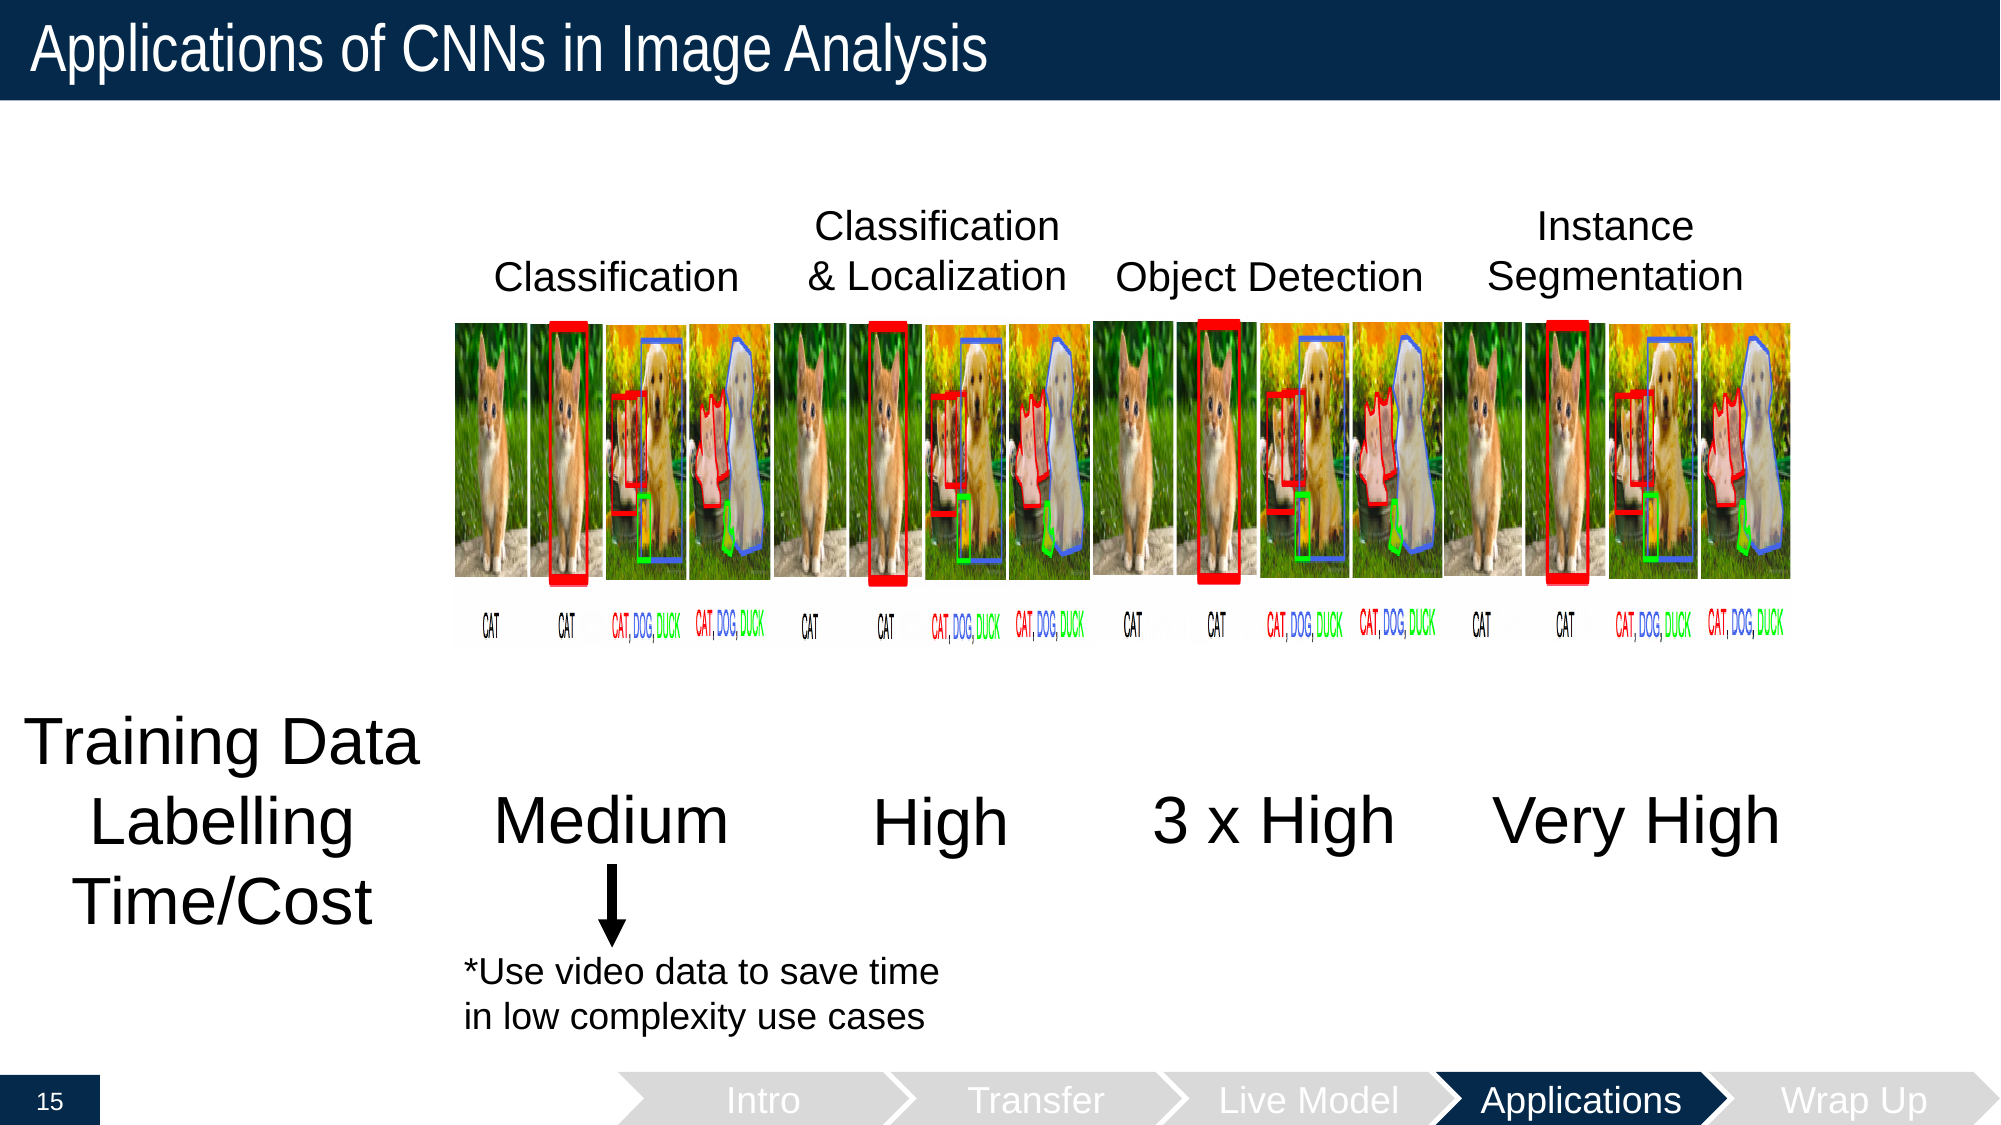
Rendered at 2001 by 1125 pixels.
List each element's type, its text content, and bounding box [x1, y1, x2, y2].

slide_number 15 [0, 1074, 100, 1125]
text_box Live Model [1163, 1071, 1455, 1125]
picture [452, 314, 1799, 647]
text_box Transfer [890, 1071, 1183, 1125]
text_box Classification & Localization [792, 191, 1083, 307]
text_box Medium [478, 769, 746, 864]
text_box Classification [478, 242, 755, 308]
text_box *Use video data to save time in low complexity use cases [448, 939, 956, 1045]
title Applications of CNNs in Image Analysis [0, 0, 2000, 101]
text_box Training Data Labelling Time/Cost [8, 690, 436, 945]
text_box Object Detection [1100, 242, 1440, 308]
text_box High [857, 771, 1025, 867]
text_box Very High [1477, 769, 1797, 864]
text_box 3 x High [1137, 769, 1412, 864]
text_box Instance Segmentation [1471, 191, 1760, 307]
text_box Applications [1435, 1071, 1728, 1125]
text_box Intro [617, 1071, 910, 1125]
text_box Wrap Up [1708, 1071, 2000, 1125]
